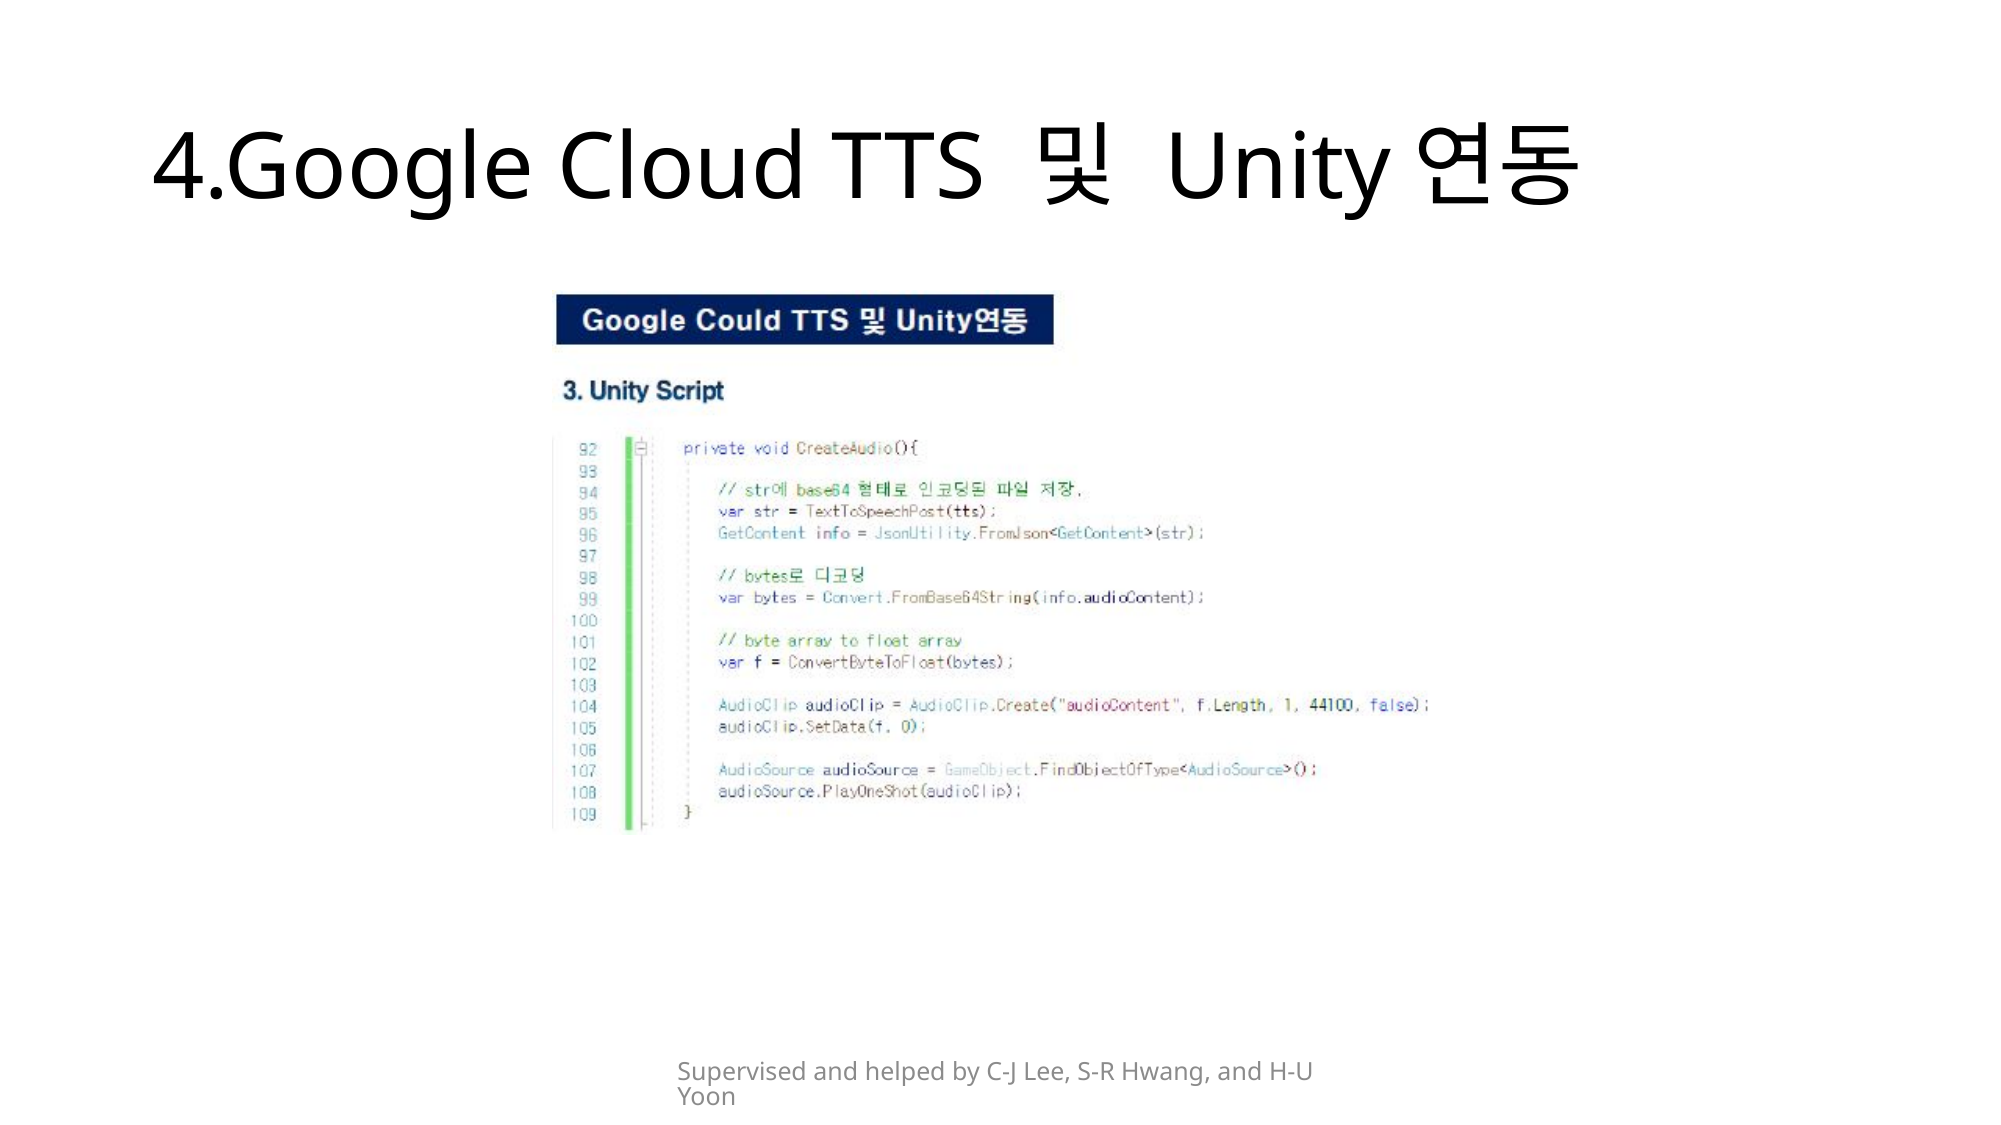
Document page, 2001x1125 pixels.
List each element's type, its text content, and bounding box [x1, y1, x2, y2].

title 4.Google Cloud TTS 및 Unity연동 [137, 59, 1863, 278]
picture [552, 290, 1448, 835]
footer Supervised and helped by C-J Lee, S-R Hwang, and H-U Yoon [662, 1042, 1338, 1103]
